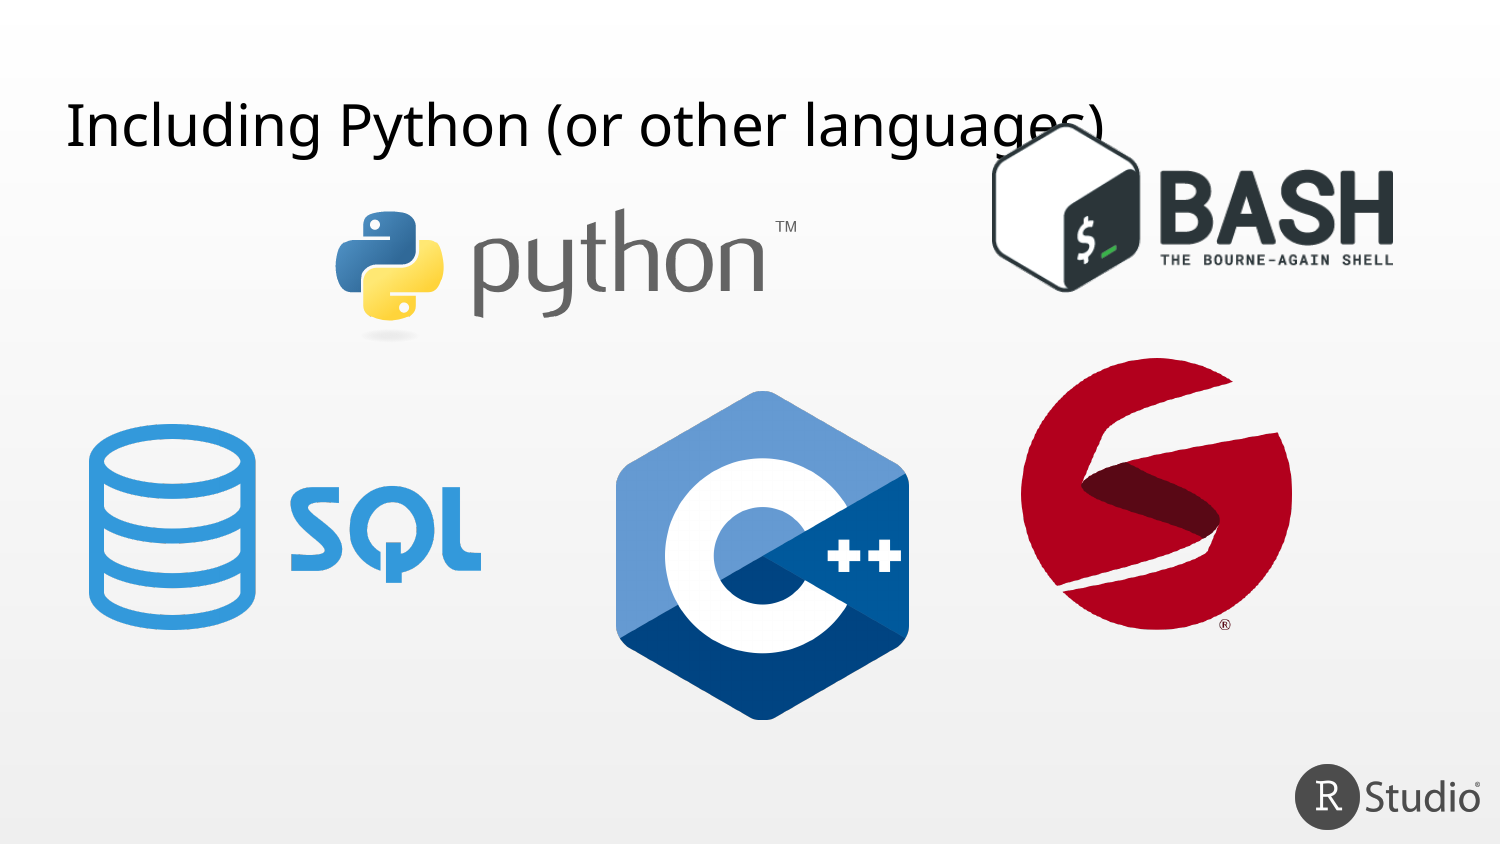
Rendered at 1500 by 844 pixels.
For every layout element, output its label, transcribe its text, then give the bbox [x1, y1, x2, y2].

picture [991, 123, 1394, 294]
picture [89, 424, 481, 630]
picture [330, 205, 832, 354]
picture [1295, 764, 1480, 830]
picture [1021, 358, 1292, 630]
title Including Python (or other languages) [51, 72, 1449, 167]
picture [616, 391, 909, 721]
